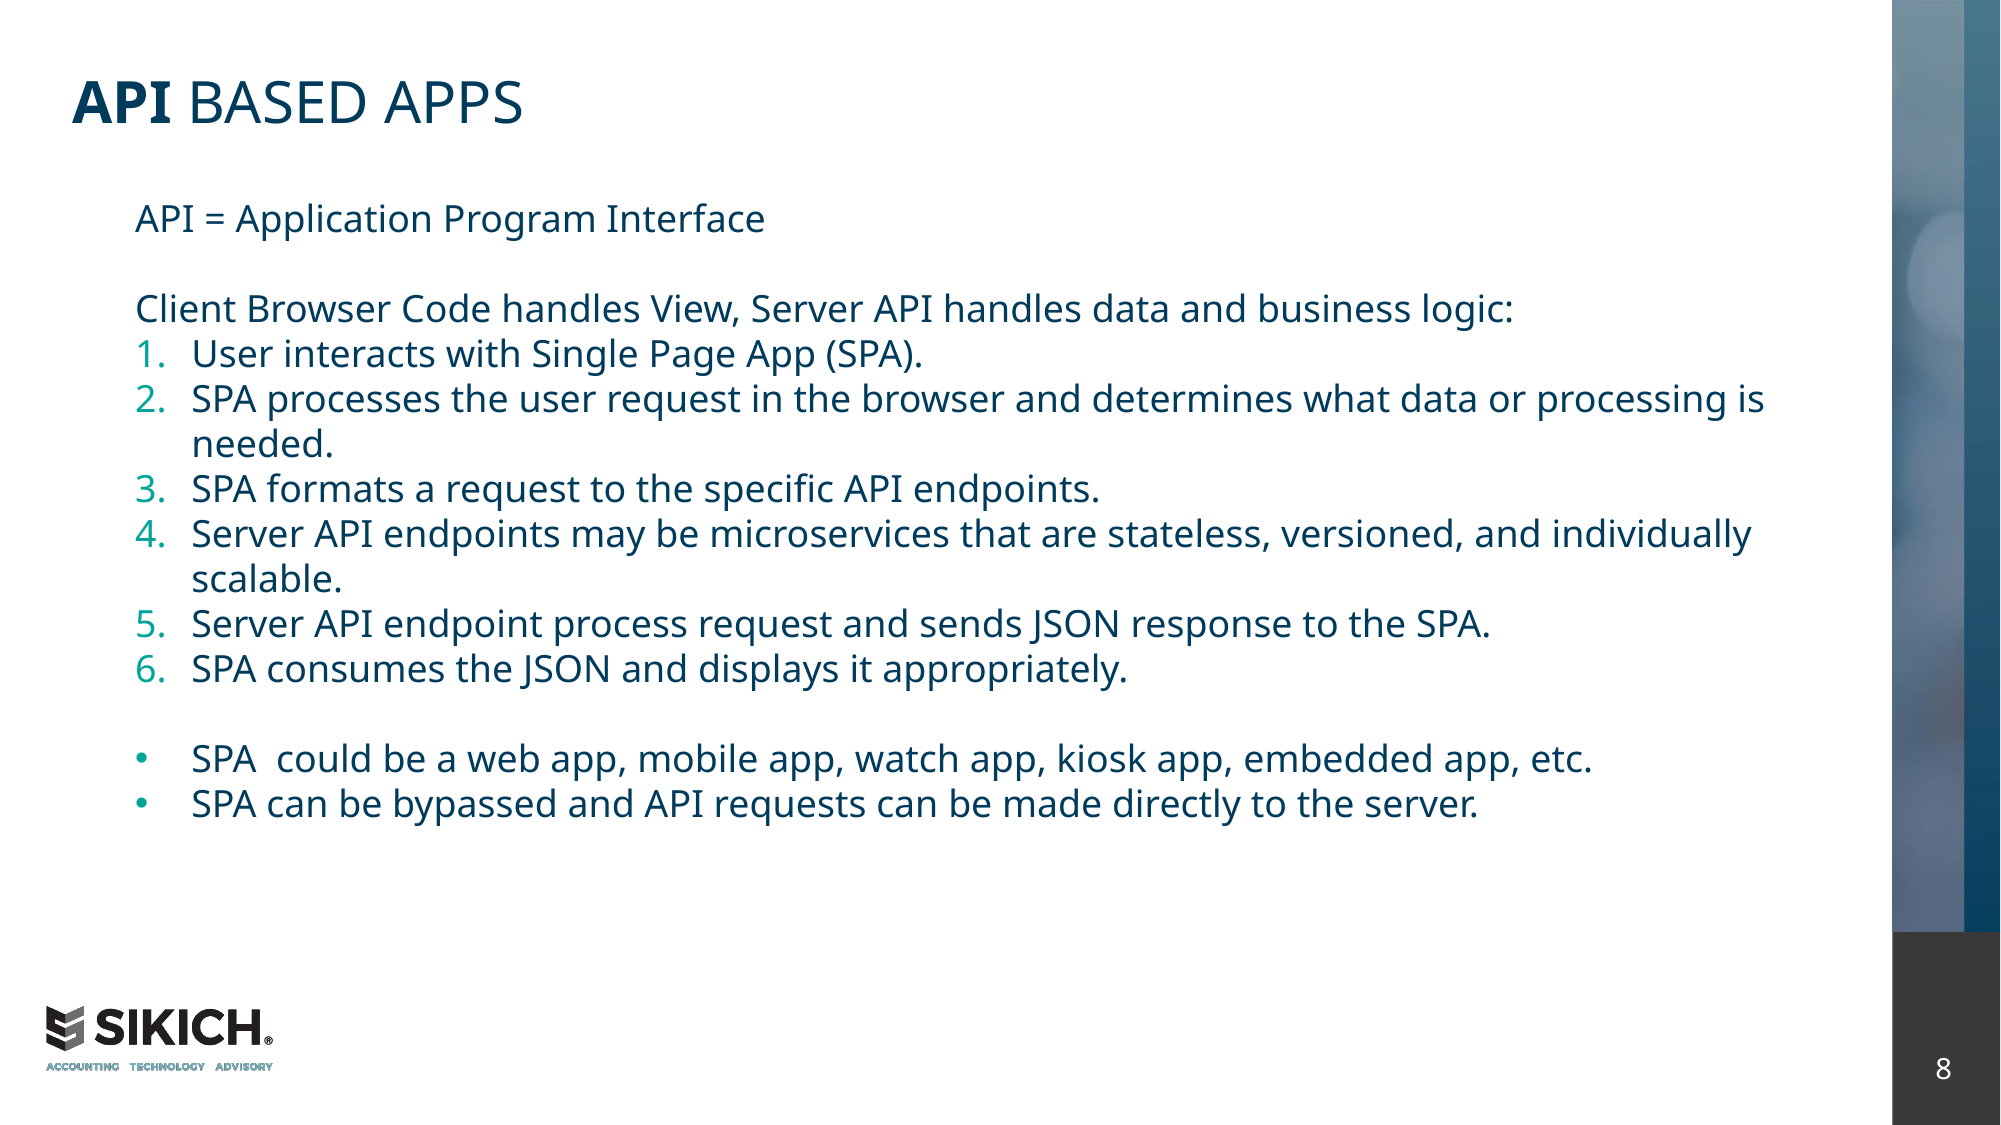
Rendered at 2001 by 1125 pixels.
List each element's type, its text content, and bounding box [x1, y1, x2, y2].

picture [1892, 0, 2001, 932]
picture [18, 977, 300, 1099]
title API Based Apps [57, 0, 1595, 218]
text_box API = Application Program Interface Client Browser Code handles View, Server API handles data and business logic: User interacts with Single Page App (SPA). SPA processes the user request in the browser and determines what data or processing is needed. SPA formats a request to the specific API endpoints. Server API endpoints may be microservices that are stateless, versioned, and individually scalable. Server API endpoint process request and sends JSON response to the SPA. SPA consumes the JSON and displays it appropriately. SPA could be a web app, mobile app, watch app, kiosk app, embedded app, etc. SPA can be bypassed and API requests can be made directly to the server. [120, 187, 1880, 833]
slide_number 8 [1847, 1042, 1967, 1103]
